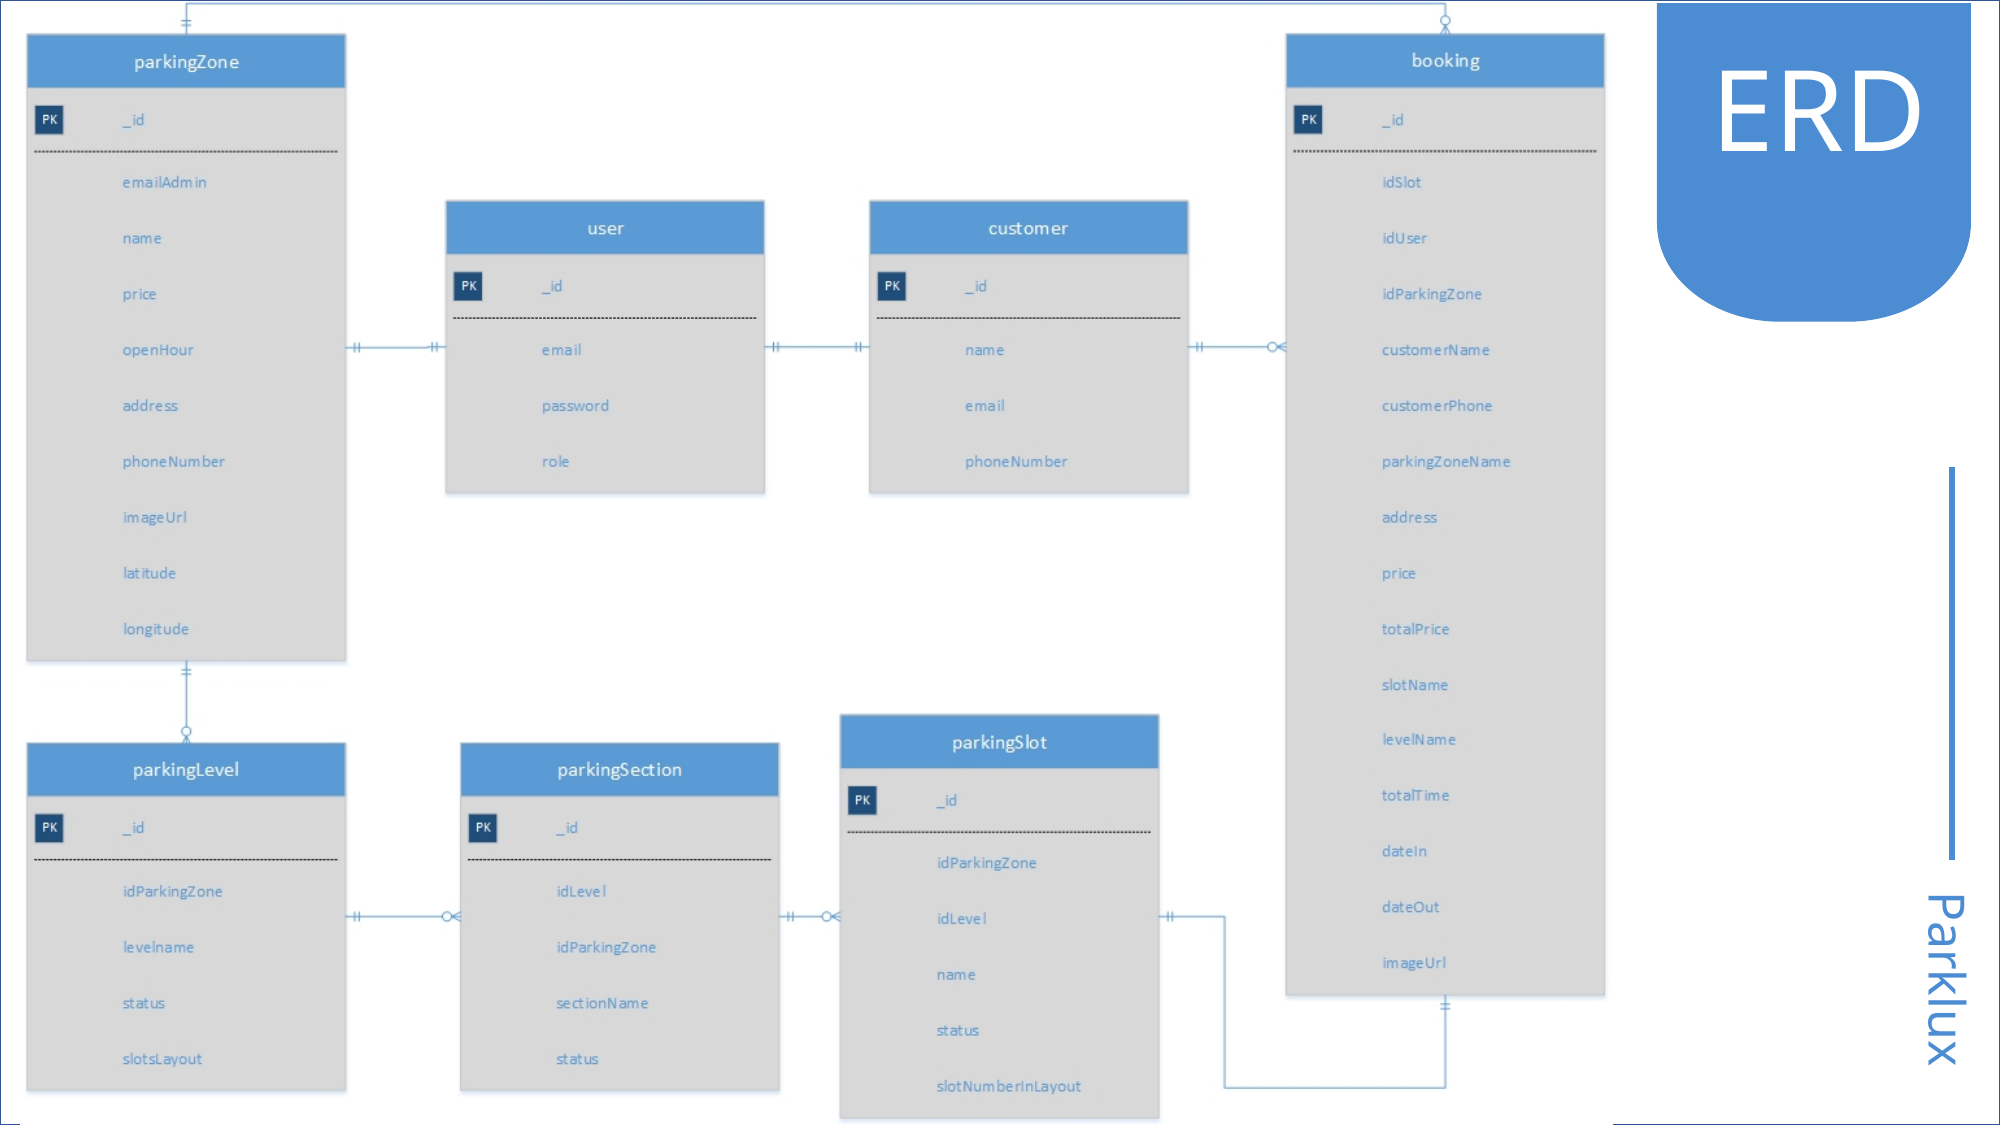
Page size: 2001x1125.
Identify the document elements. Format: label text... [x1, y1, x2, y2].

text_box Parklux [1925, 875, 1980, 1123]
text_box ERD [1613, 31, 2000, 181]
picture [20, 2, 1613, 1125]
text_box [1656, 181, 1971, 322]
text_box [0, 0, 2000, 1125]
text_box [1656, 3, 1971, 31]
